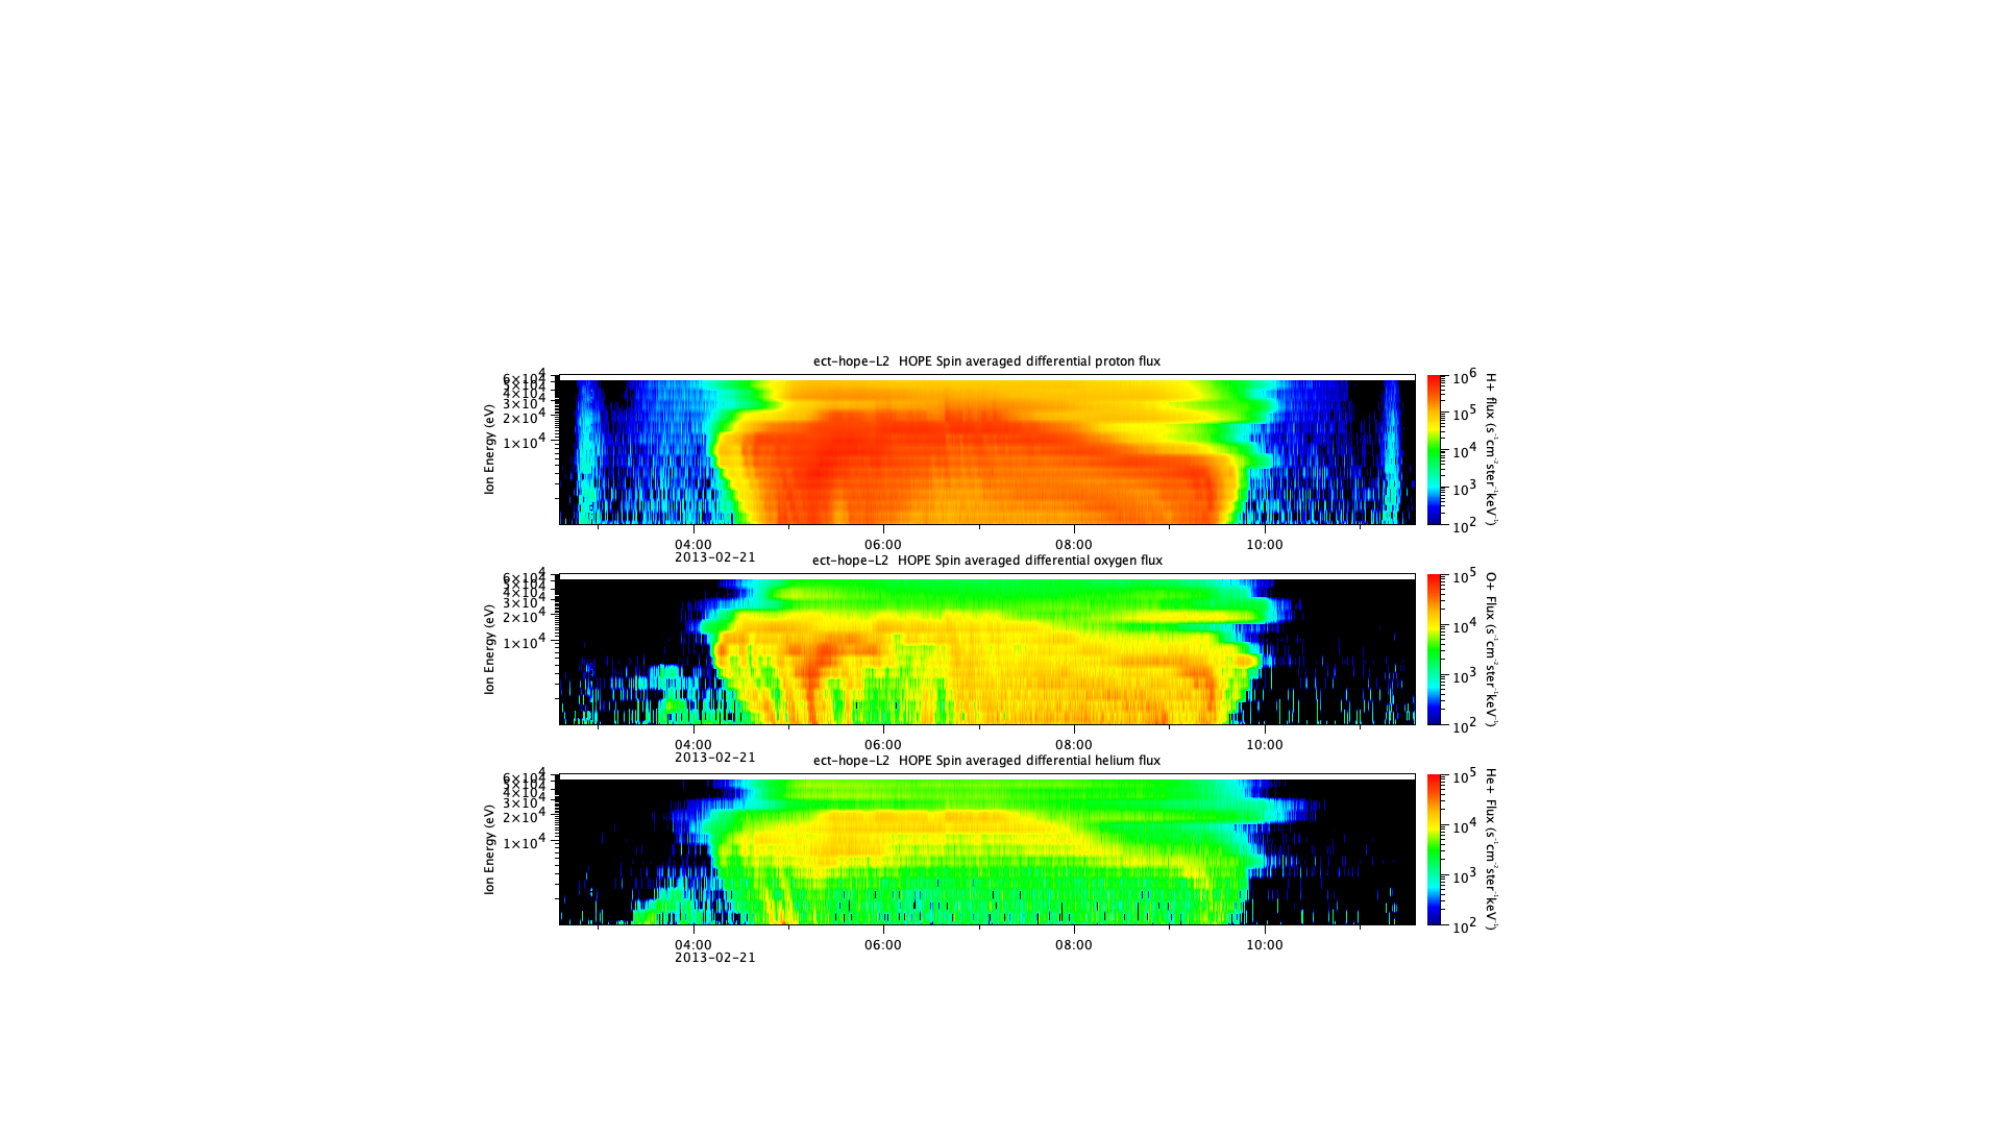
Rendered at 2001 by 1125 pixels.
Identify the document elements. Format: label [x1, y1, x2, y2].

picture [460, 325, 1540, 988]
